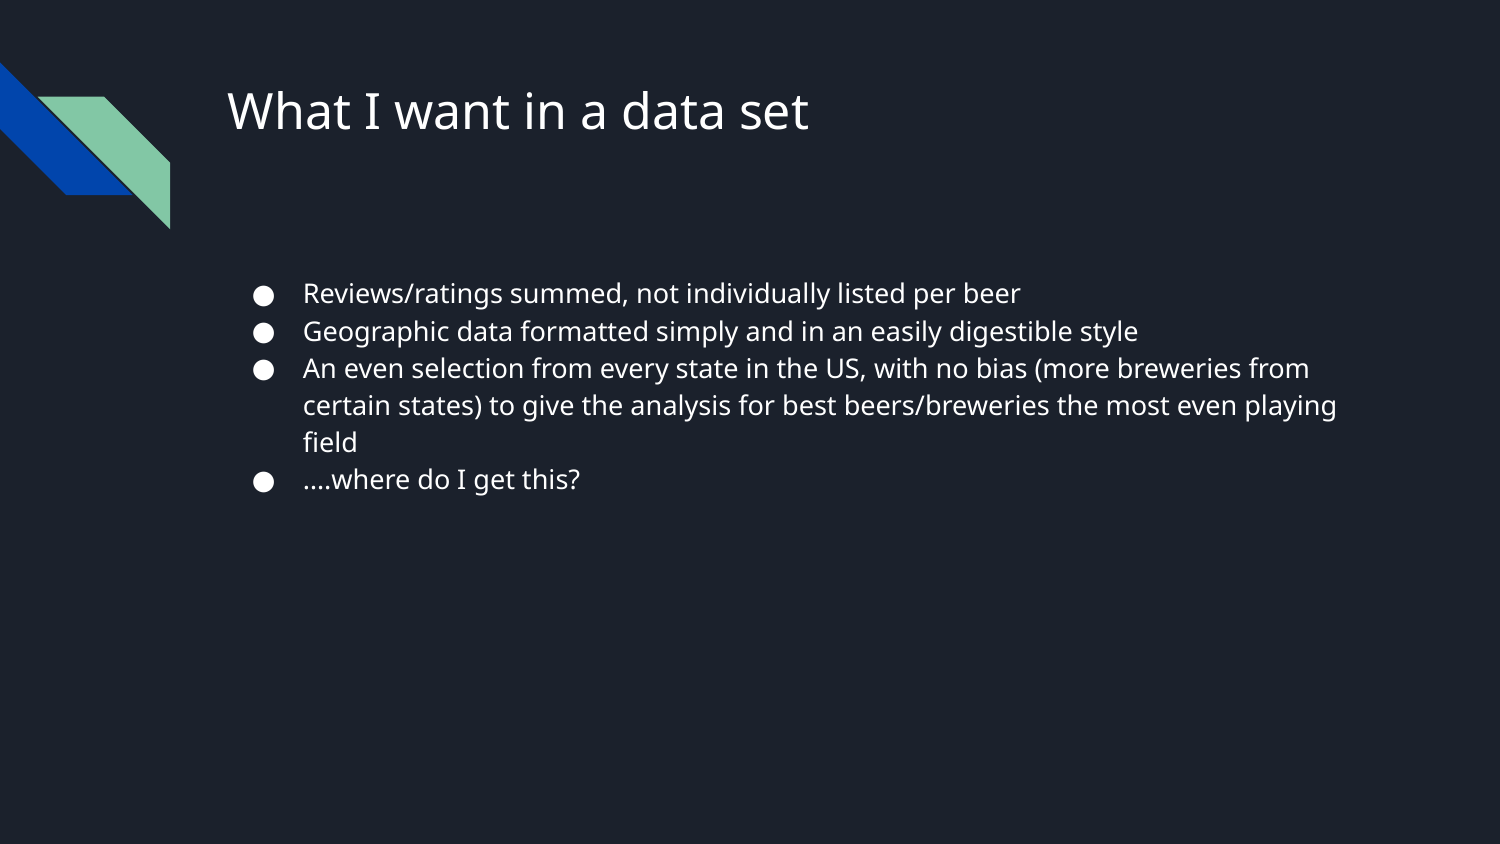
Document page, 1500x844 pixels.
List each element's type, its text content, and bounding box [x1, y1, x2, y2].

list Reviews/ratings summed, not individually listed per beer Geographic data formatted simply and in an easily digestible style An even selection from every state in the US, with no bias (more breweries from certain states) to give the analysis for best beers/breweries the most even playing field ….where do I get this? [212, 257, 1368, 735]
title What I want in a data set [212, 64, 1368, 215]
